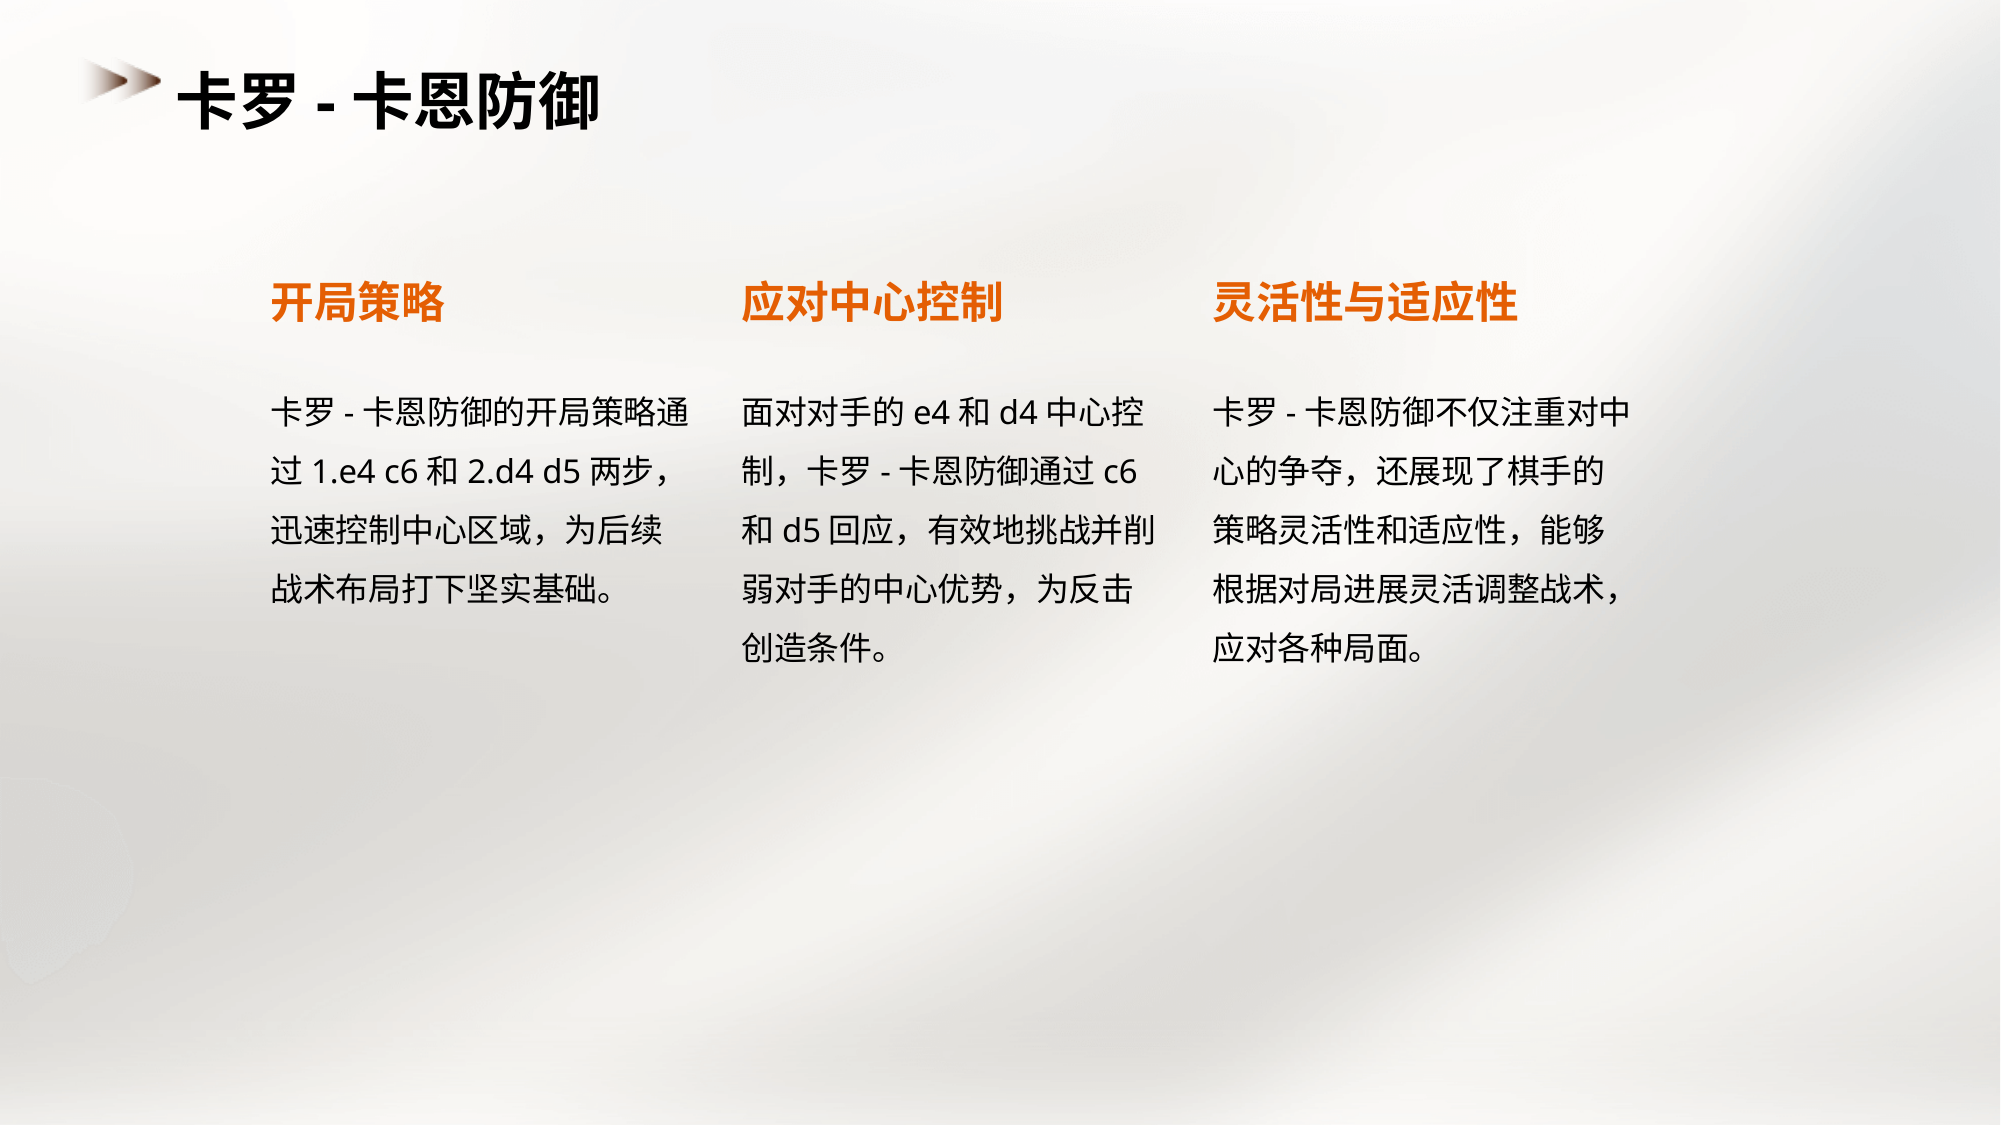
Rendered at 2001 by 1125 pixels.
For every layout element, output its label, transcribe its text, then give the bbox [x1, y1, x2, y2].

text_box 应对中心控制 面对对手的e4和d4中心控制，卡罗-卡恩防御通过c6和d5回应，有效地挑战并削弱对手的中心优势，为反击创造条件。 [725, 265, 1179, 677]
text_box 开局策略 卡罗-卡恩防御的开局策略通过1.e4 c6和2.d4 d5两步，迅速控制中心区域，为后续战术布局打下坚实基础。 [254, 265, 708, 618]
picture [0, 0, 2001, 1125]
text_box 卡罗-卡恩防御 [159, 15, 1700, 147]
text_box 灵活性与适应性 卡罗-卡恩防御不仅注重对中心的争夺，还展现了棋手的策略灵活性和适应性，能够根据对局进展灵活调整战术，应对各种局面。 [1196, 265, 1650, 677]
